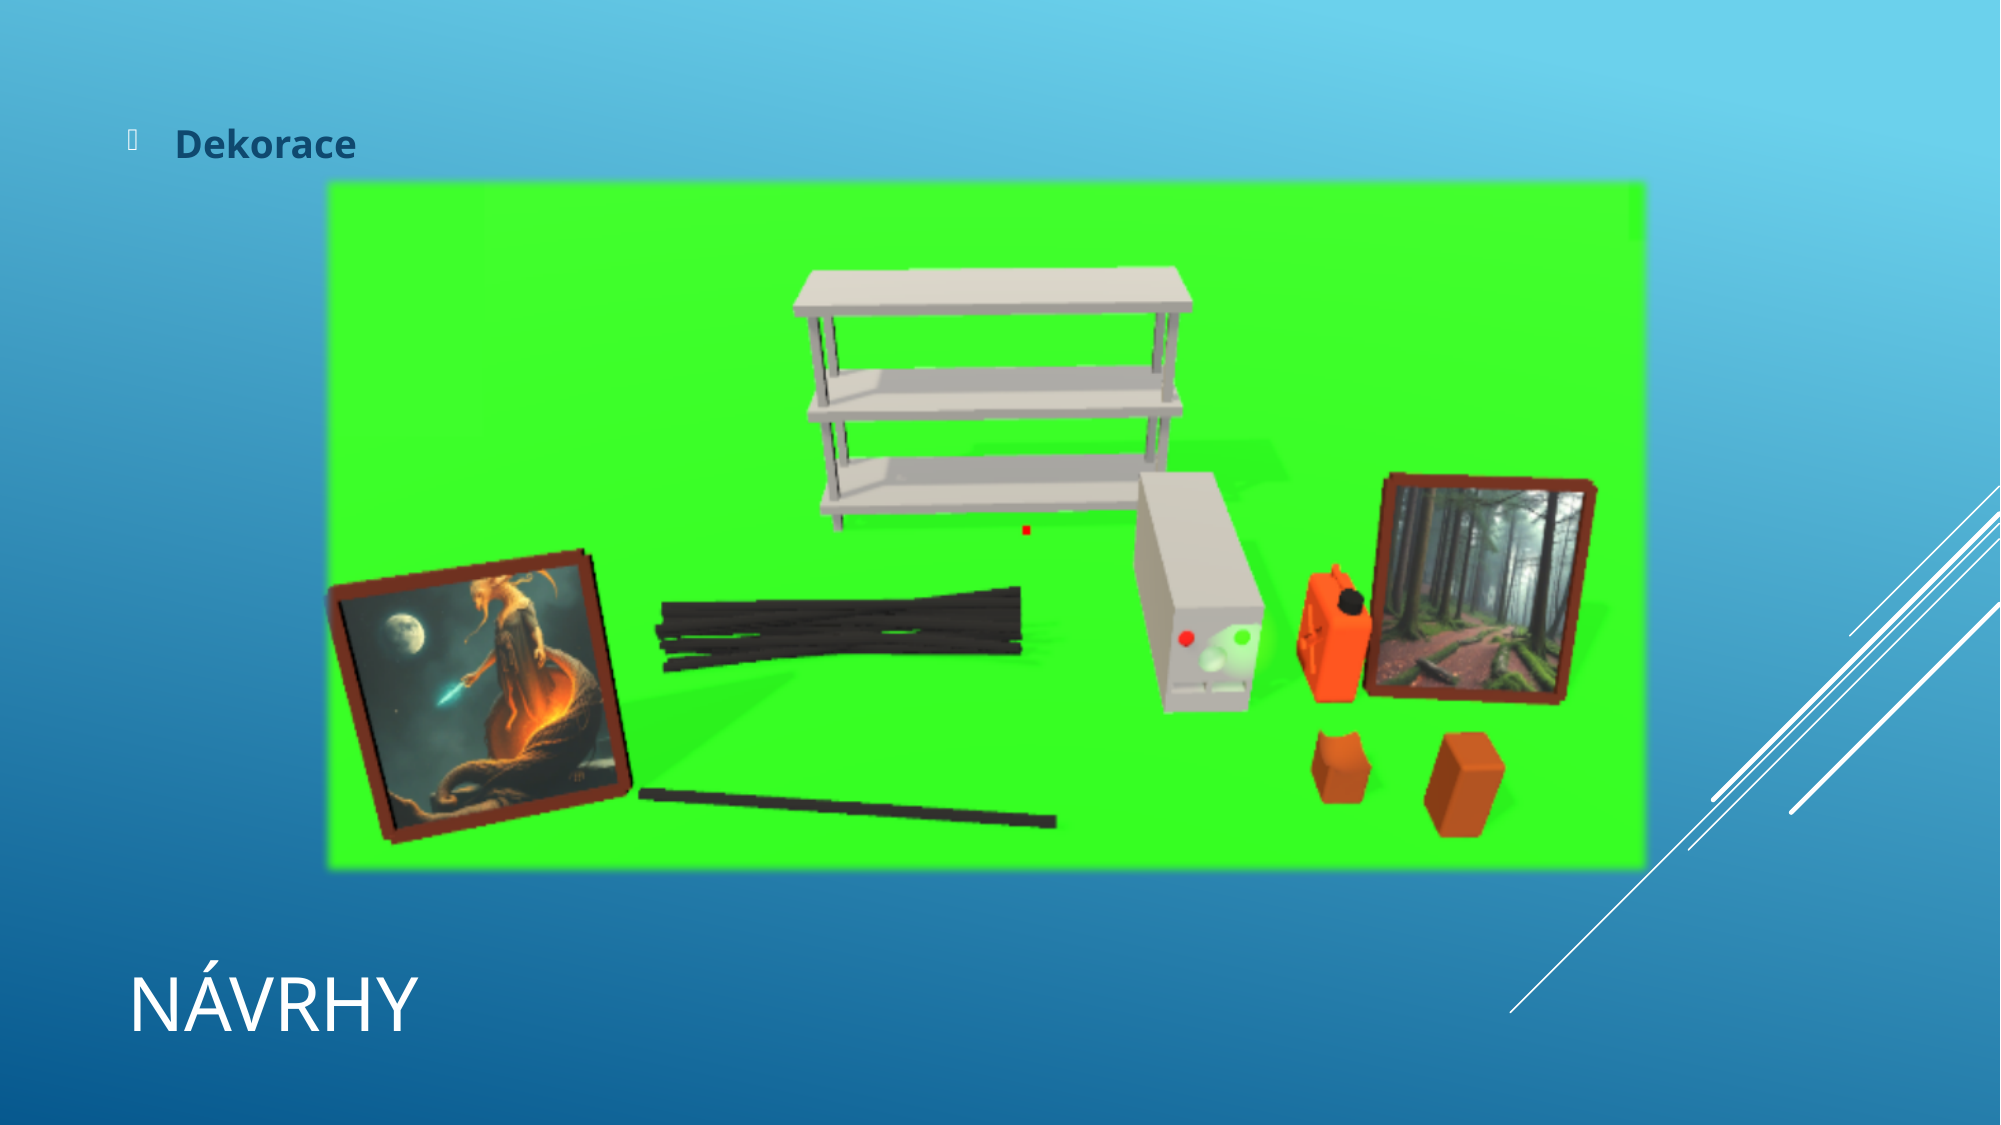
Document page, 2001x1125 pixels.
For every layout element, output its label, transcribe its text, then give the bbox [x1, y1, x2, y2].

picture [320, 173, 1654, 878]
list Dekorace [112, 112, 1513, 175]
title Návrhy [112, 877, 1513, 1125]
